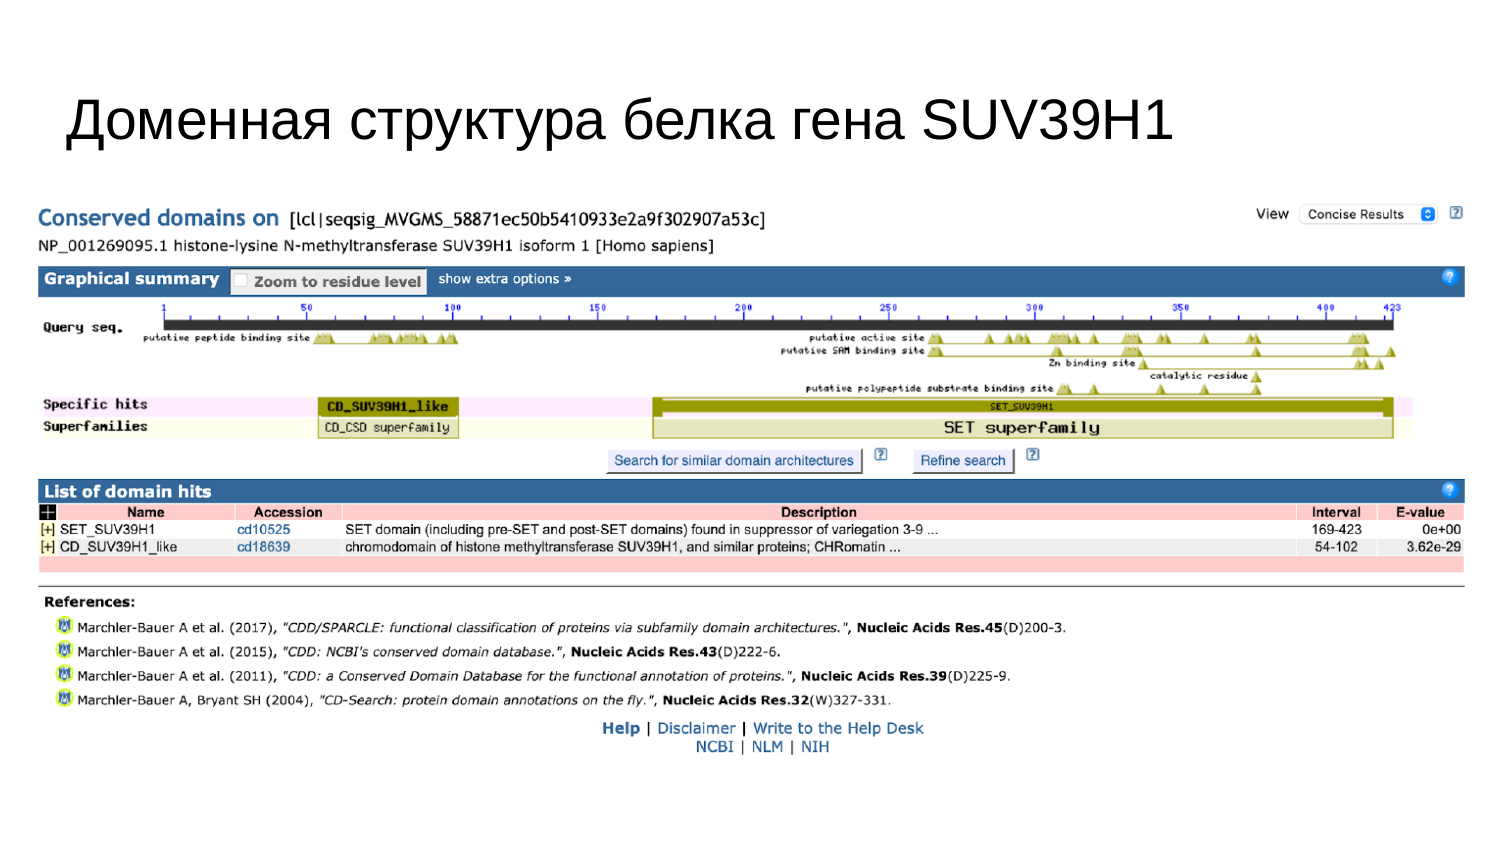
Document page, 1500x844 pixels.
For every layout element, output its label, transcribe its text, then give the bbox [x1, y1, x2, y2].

picture [24, 192, 1476, 764]
title Доменная структура белка гена SUV39H1 [51, 72, 1449, 167]
